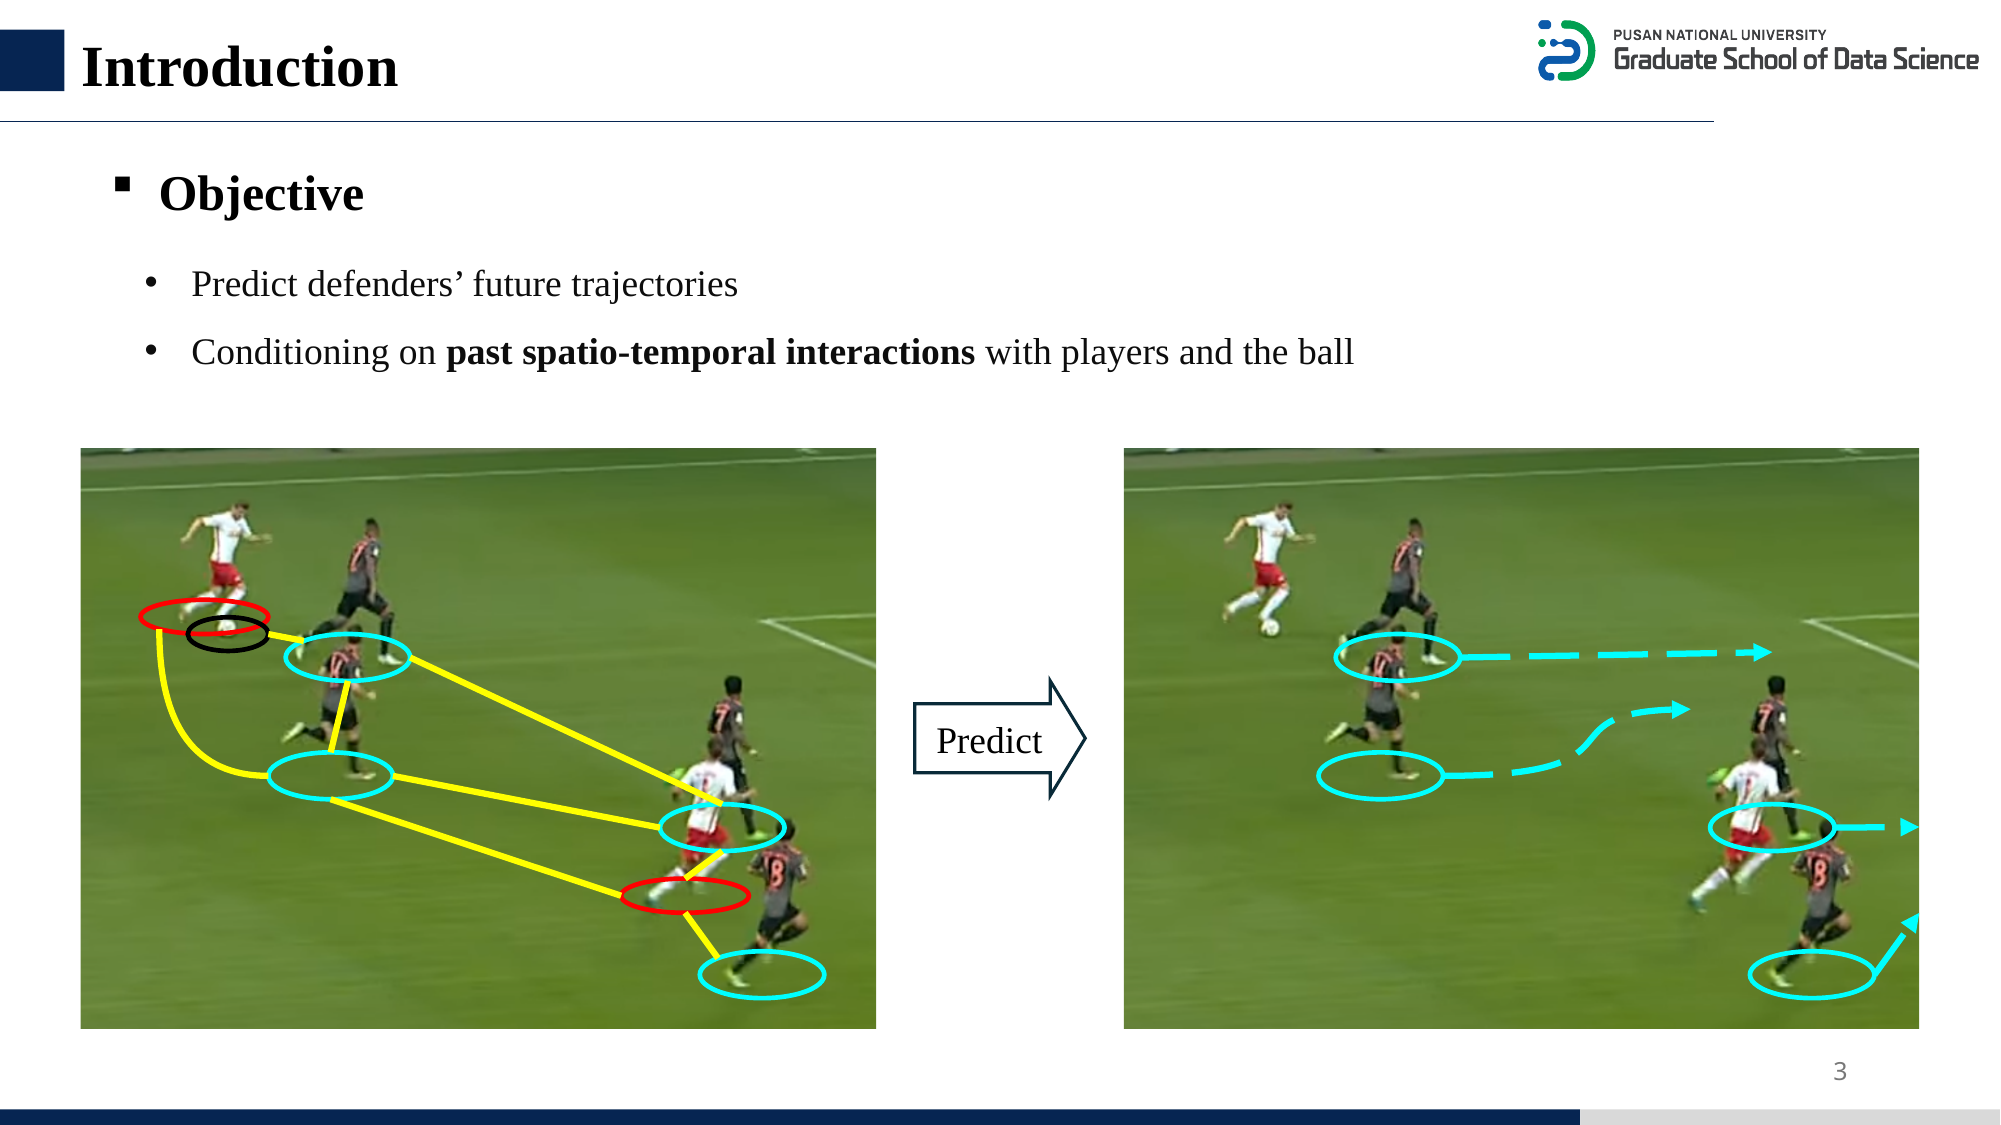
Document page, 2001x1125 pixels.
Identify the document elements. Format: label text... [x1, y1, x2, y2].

text_box Introduction [67, 20, 785, 106]
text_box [267, 633, 305, 642]
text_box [1873, 912, 1920, 976]
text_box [330, 798, 622, 897]
text_box Predict [913, 675, 1088, 802]
slide_number 3 [1412, 1042, 1863, 1103]
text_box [1442, 708, 1692, 777]
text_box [684, 912, 719, 959]
text_box Predict defenders’ future trajectories Conditioning on past spatio-temporal interactions with players and the ball [129, 229, 1831, 379]
picture [80, 447, 877, 1029]
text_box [409, 656, 723, 805]
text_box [330, 680, 349, 753]
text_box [1459, 651, 1773, 659]
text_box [392, 775, 661, 829]
text_box Objective [96, 153, 1798, 229]
picture [1123, 447, 1920, 1029]
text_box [139, 647, 288, 758]
picture [1538, 20, 1979, 81]
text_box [684, 850, 723, 880]
